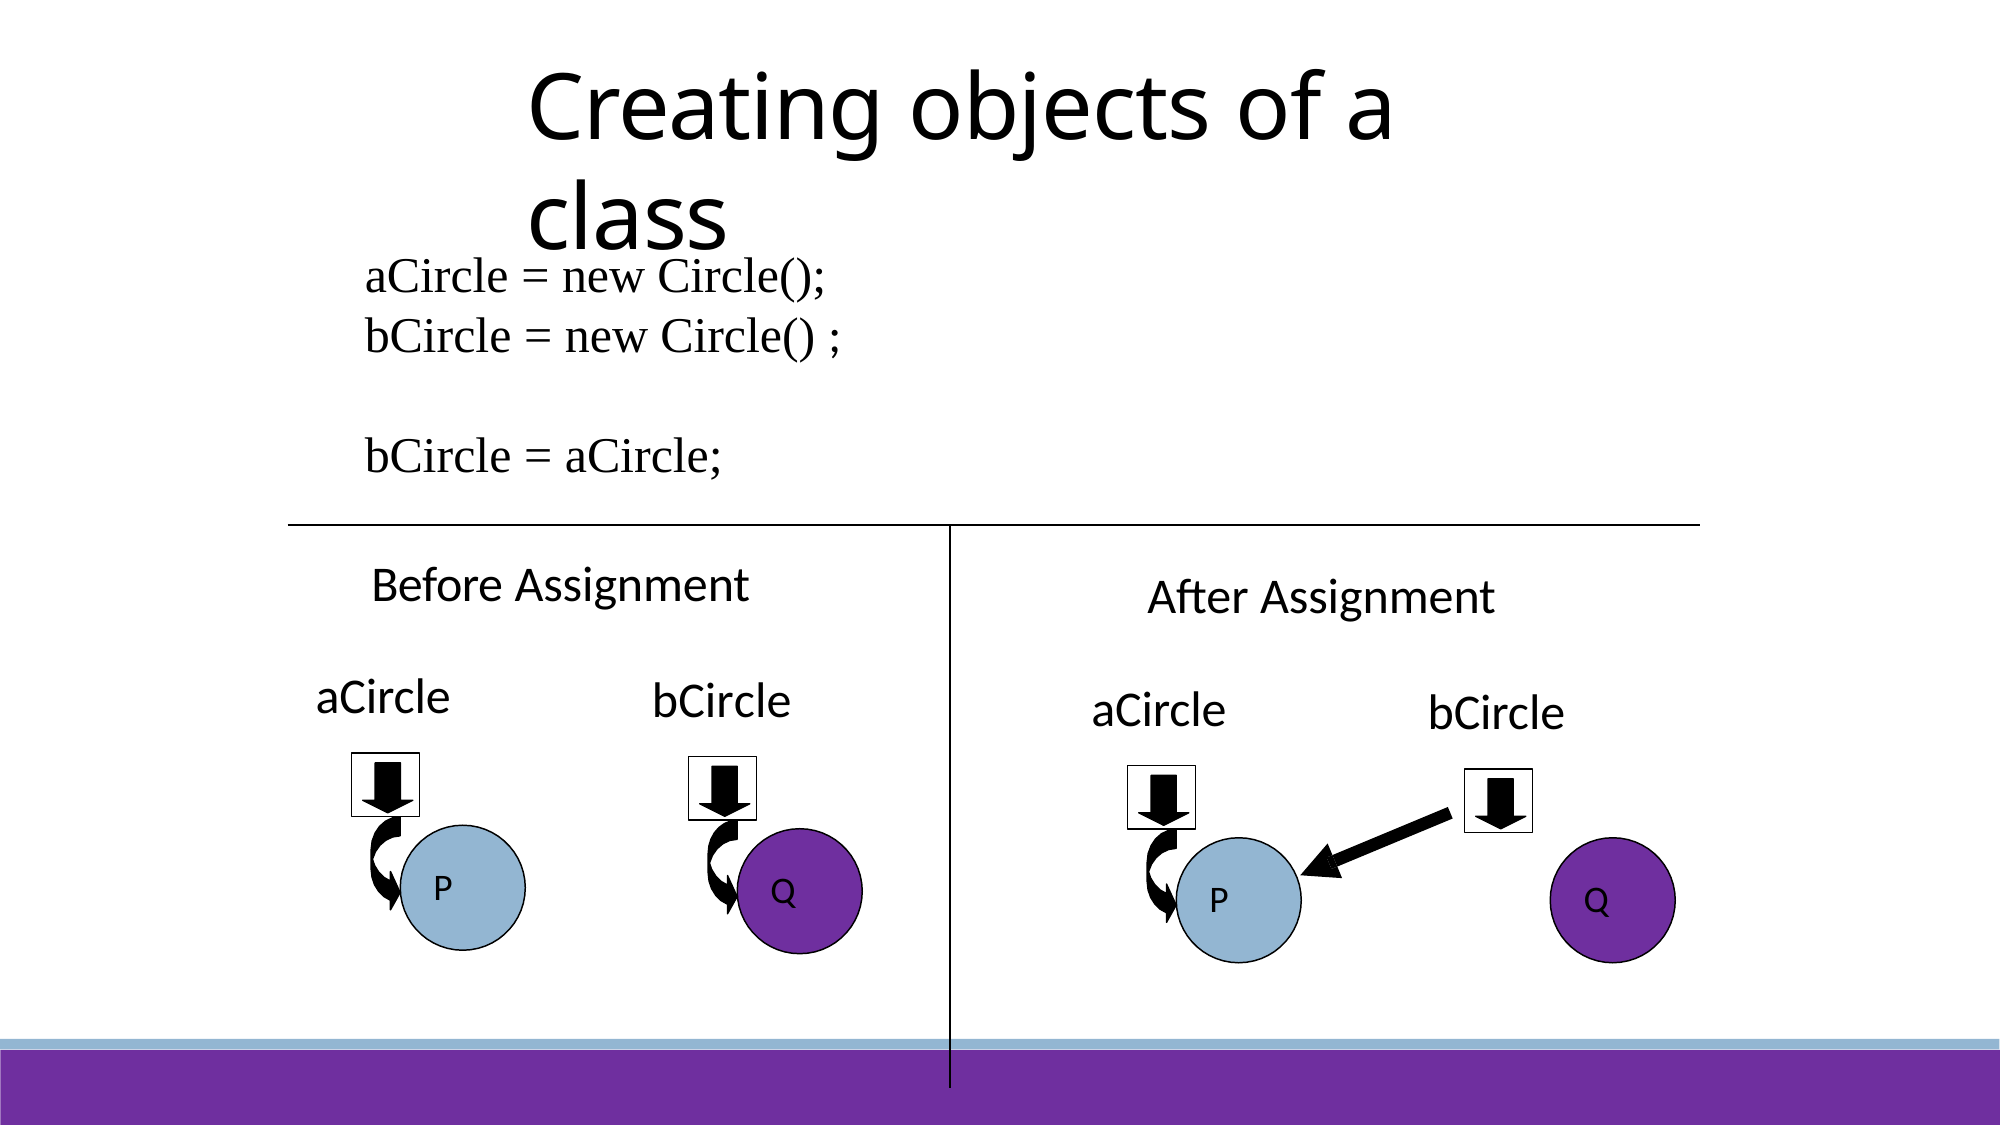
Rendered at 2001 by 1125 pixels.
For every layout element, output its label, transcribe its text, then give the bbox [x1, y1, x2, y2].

text_box aCircle [313, 661, 455, 724]
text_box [1463, 768, 1534, 834]
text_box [687, 755, 864, 955]
text_box bCircle [649, 665, 794, 728]
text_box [350, 752, 527, 952]
title Creating objects of a class [524, 46, 1538, 269]
text_box aCircle = new Circle(); bCircle = new Circle() ; bCircle = aCircle; [362, 241, 844, 483]
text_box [1137, 774, 1453, 879]
text_box After Assignment [1145, 561, 1501, 624]
text_box aCircle [1089, 673, 1231, 737]
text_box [361, 761, 414, 814]
text_box Before Assignment [369, 548, 757, 611]
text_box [1549, 836, 1677, 964]
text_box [1126, 764, 1303, 964]
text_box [698, 765, 751, 818]
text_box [0, 1038, 2000, 1125]
text_box bCircle [1425, 677, 1569, 740]
